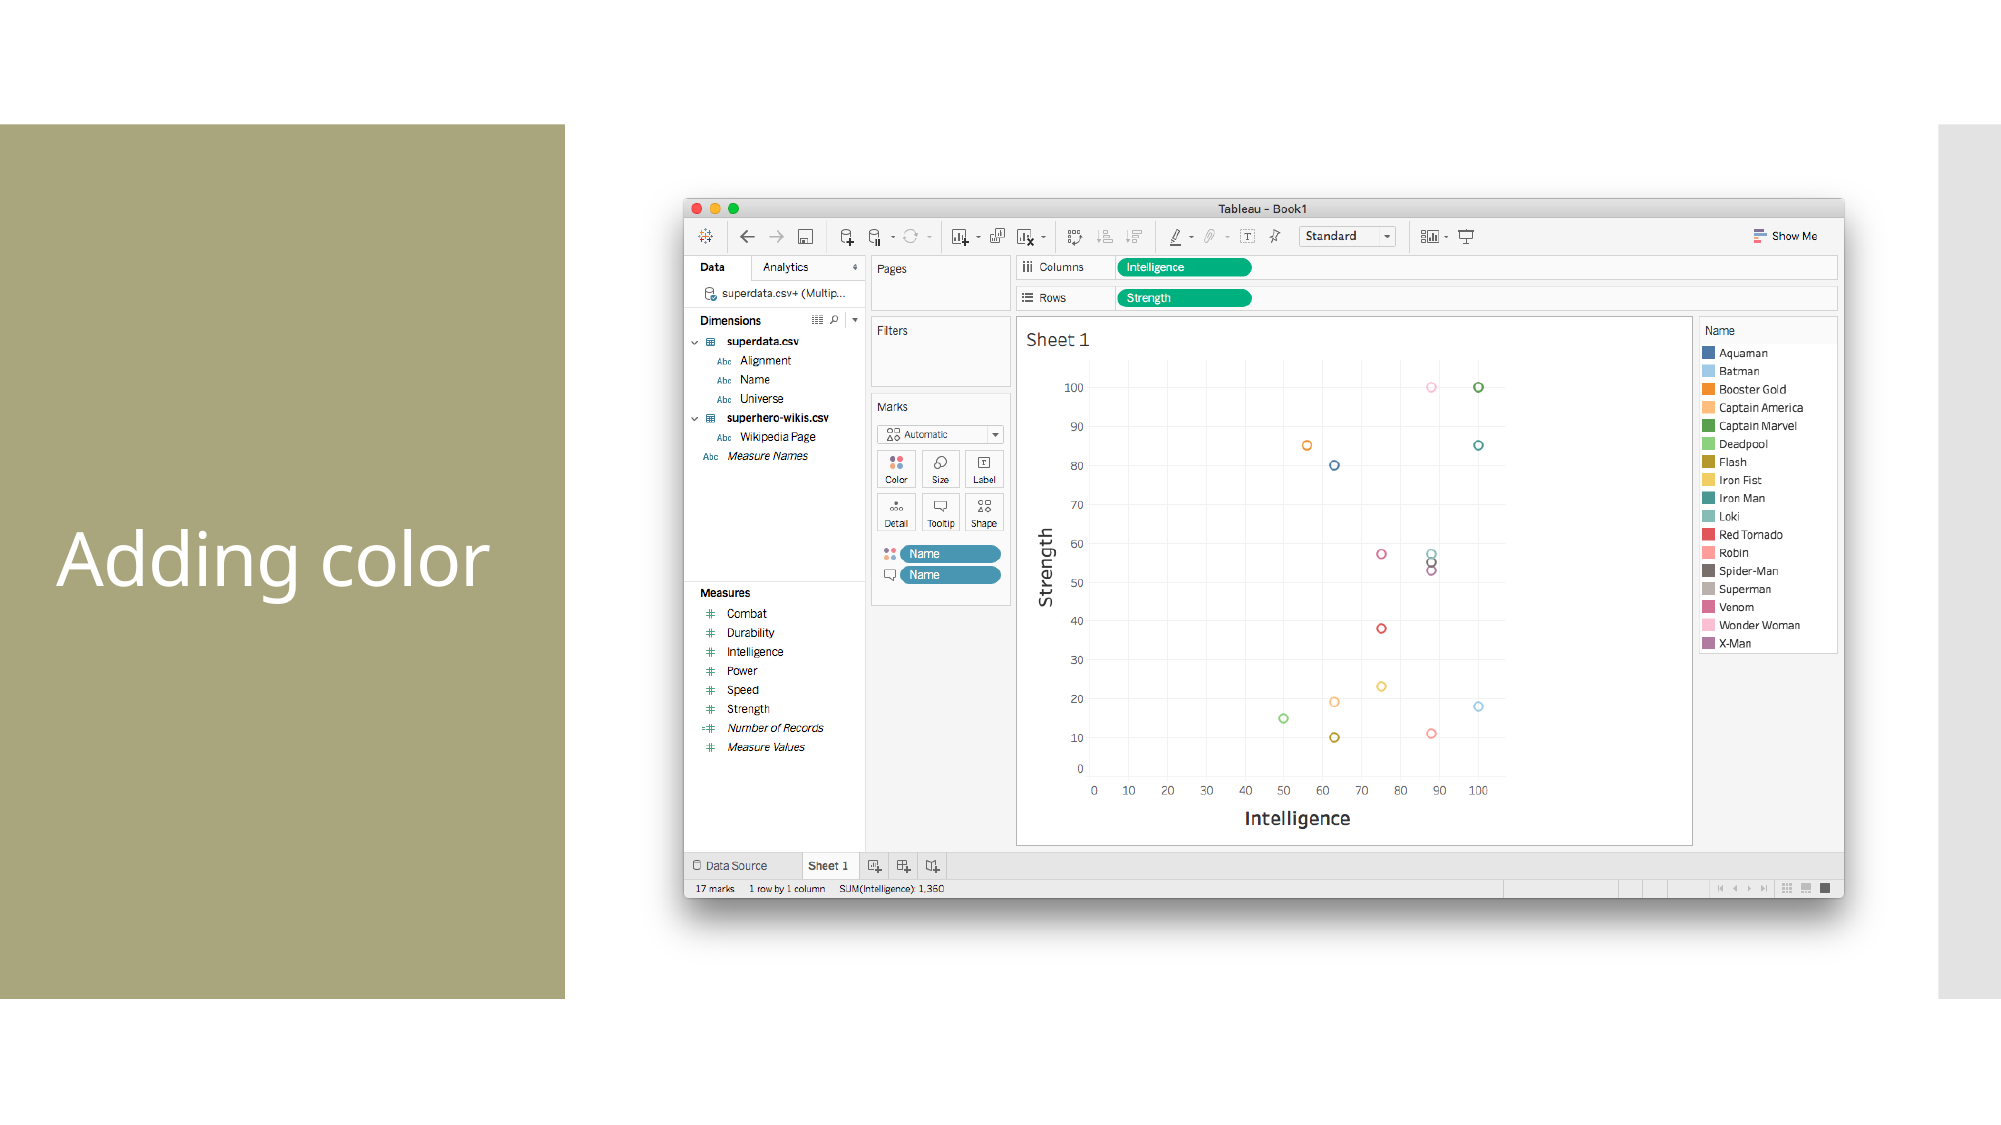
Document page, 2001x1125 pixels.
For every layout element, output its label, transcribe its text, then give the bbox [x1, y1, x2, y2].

text_box Adding color [41, 184, 525, 940]
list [633, 169, 1894, 970]
